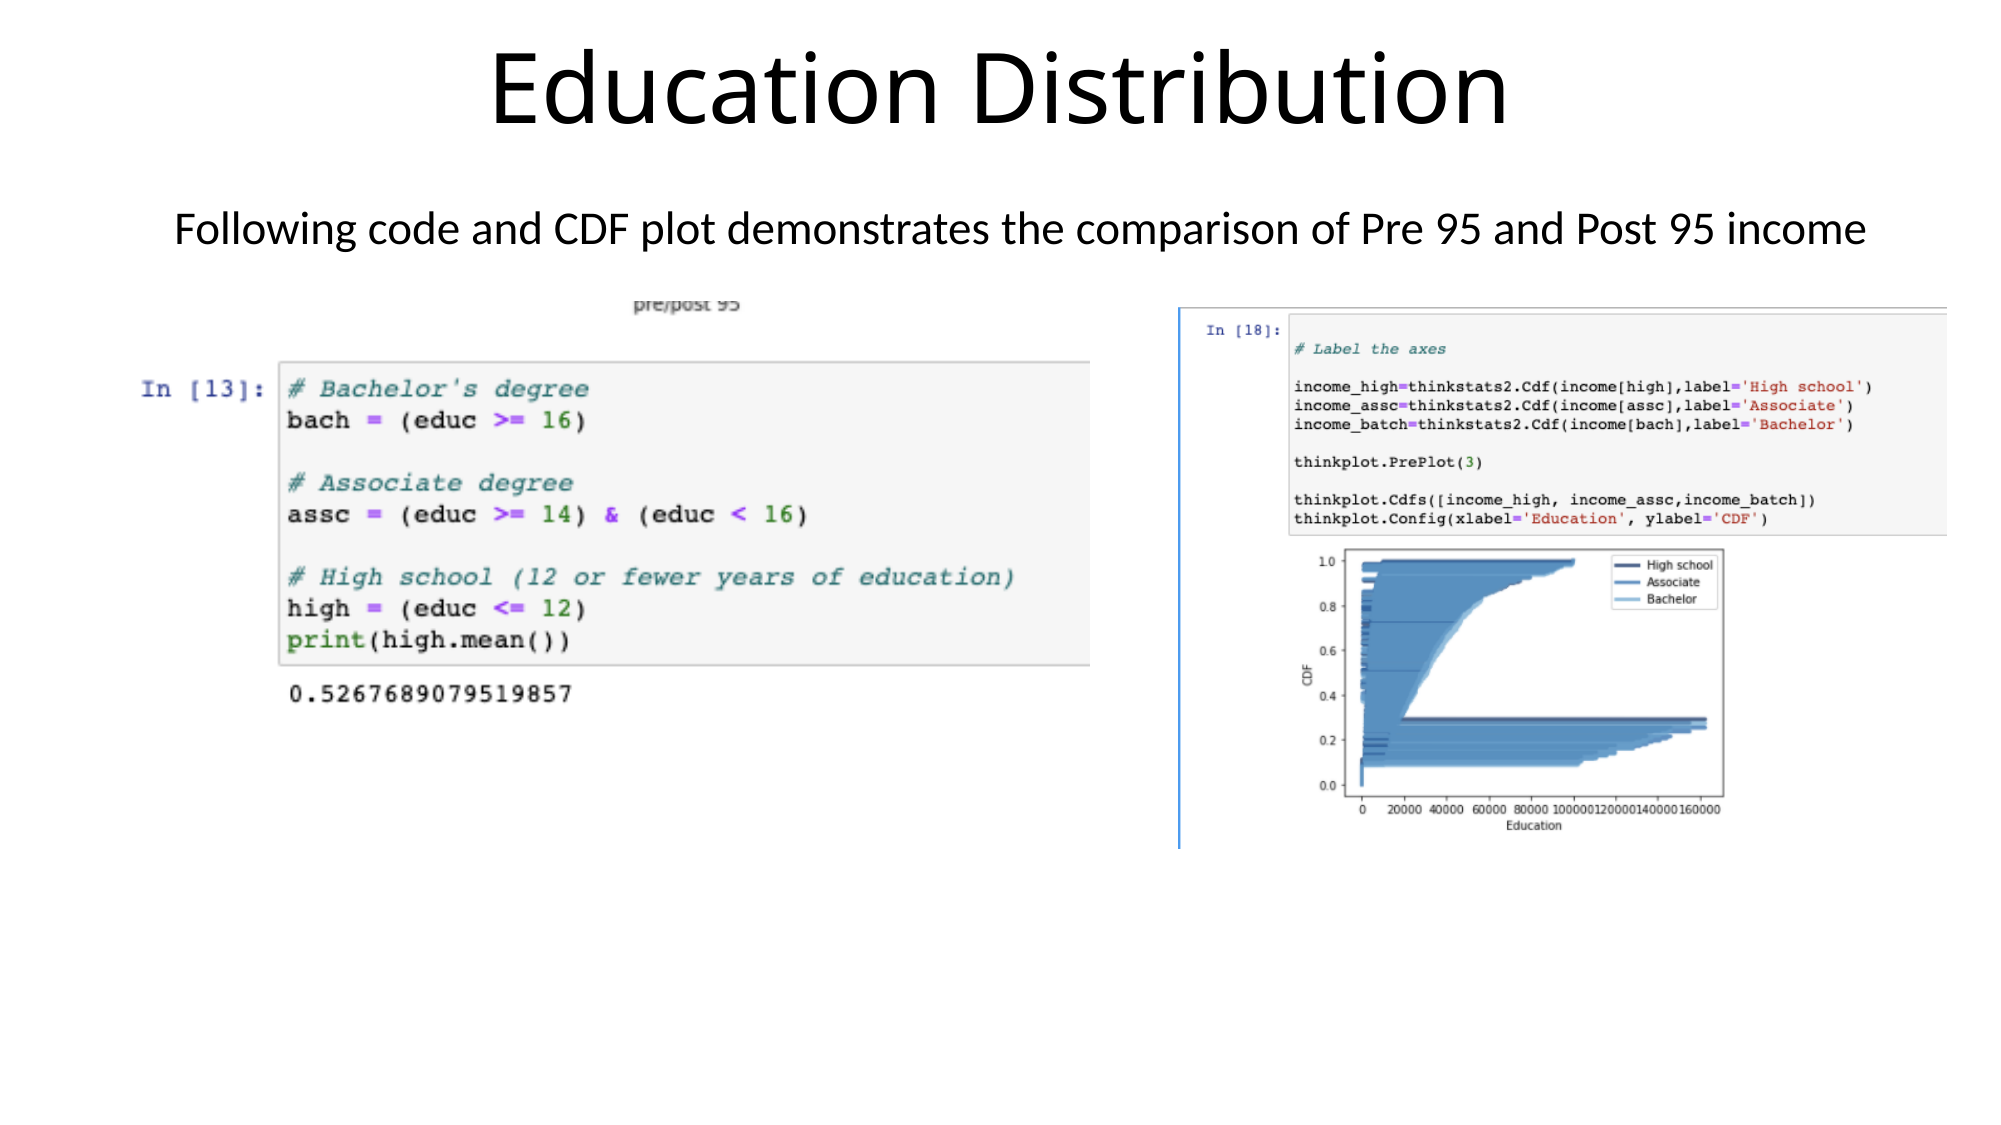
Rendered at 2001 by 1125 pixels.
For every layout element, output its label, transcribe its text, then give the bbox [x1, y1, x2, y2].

title Education Distribution [249, 31, 1750, 126]
picture [1178, 301, 1947, 849]
picture [94, 301, 1090, 717]
subtitle Following code and CDF plot demonstrates the comparison of Pre 95 and Post 95 income [159, 126, 1906, 305]
